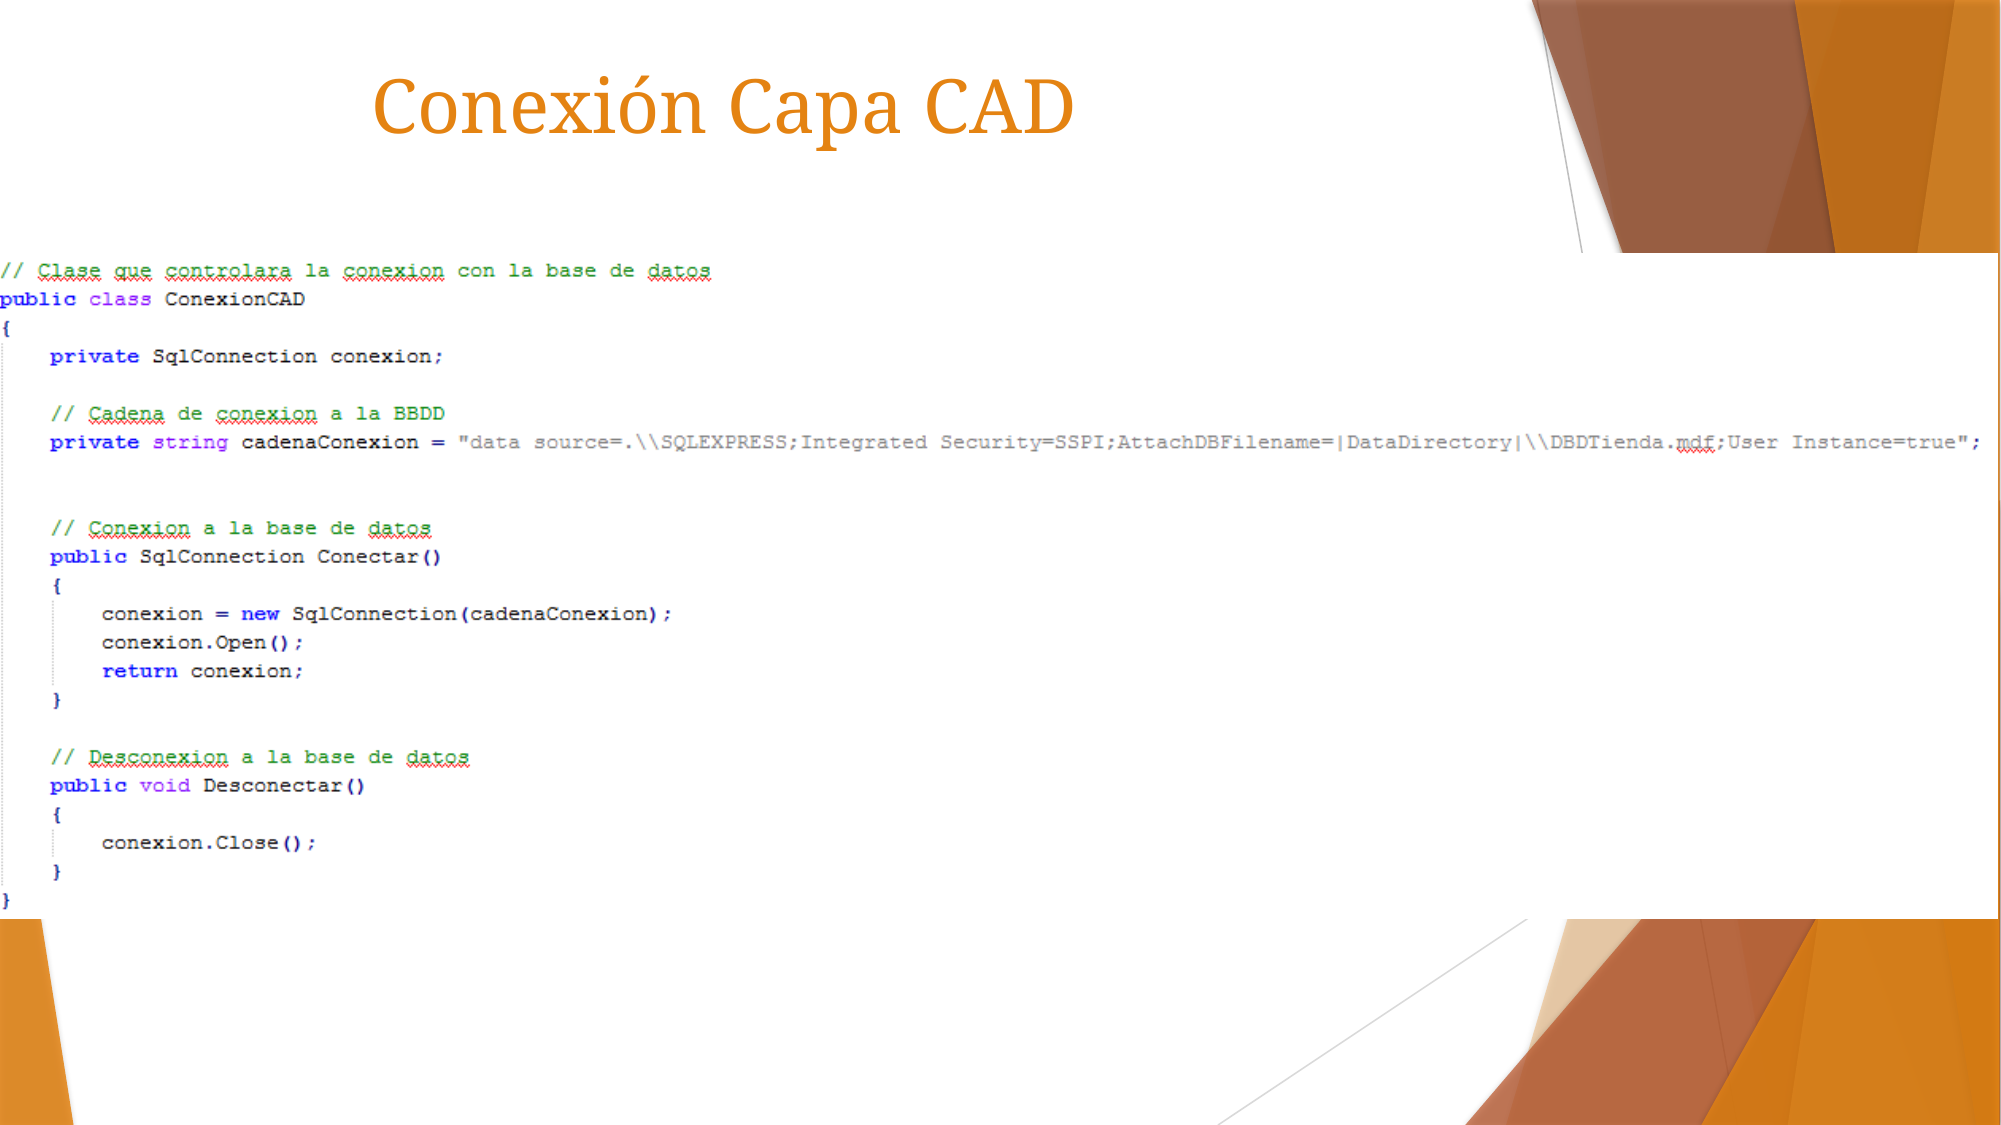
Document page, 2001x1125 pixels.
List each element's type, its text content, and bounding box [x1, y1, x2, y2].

picture [0, 252, 1999, 920]
title Conexión Capa CAD [356, 50, 2000, 251]
